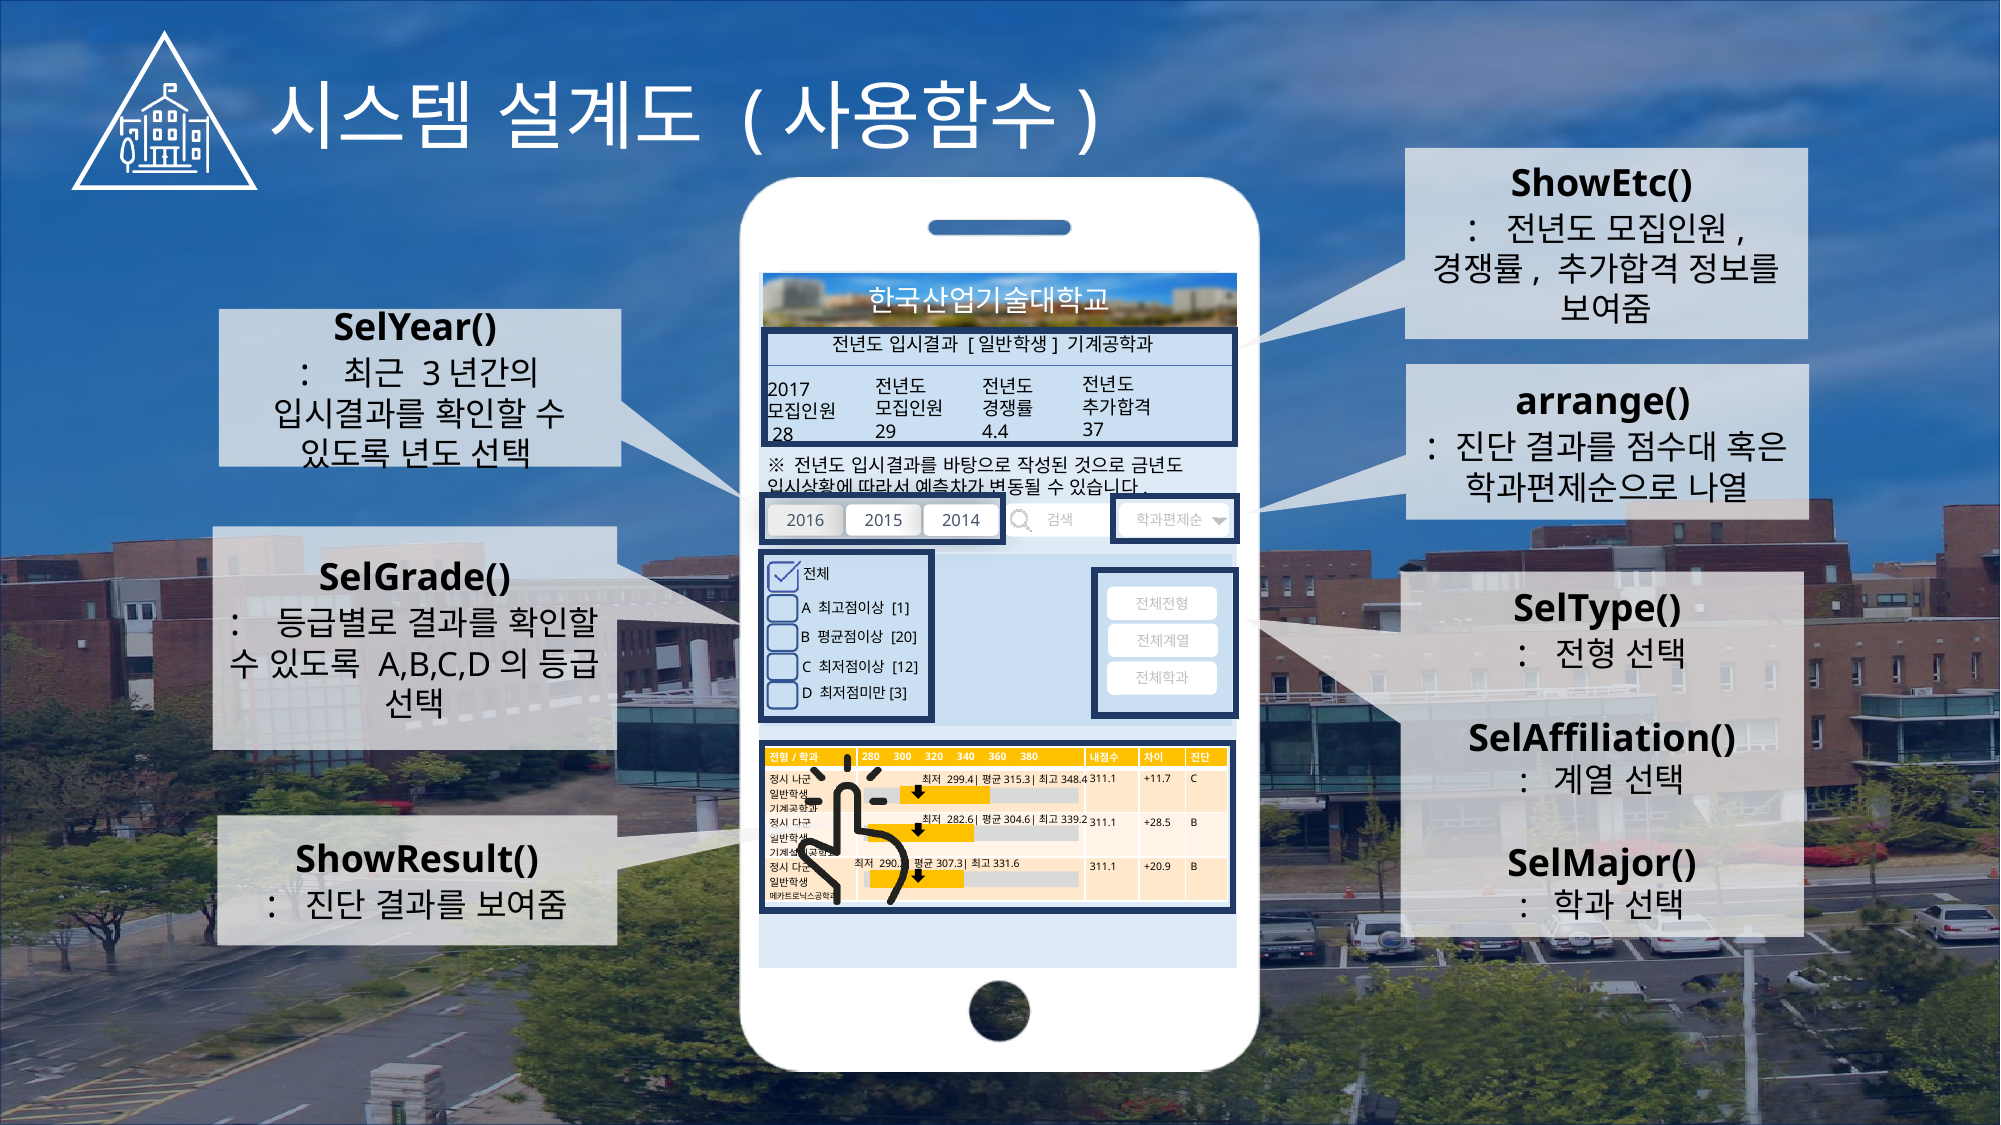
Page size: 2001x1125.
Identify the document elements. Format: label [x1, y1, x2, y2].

text_box [763, 553, 1234, 728]
picture [0, 0, 2000, 1125]
text_box [928, 765, 1097, 888]
text_box [75, 34, 254, 188]
text_box [752, 445, 1261, 536]
text_box [752, 325, 1237, 445]
text_box [763, 273, 1237, 325]
